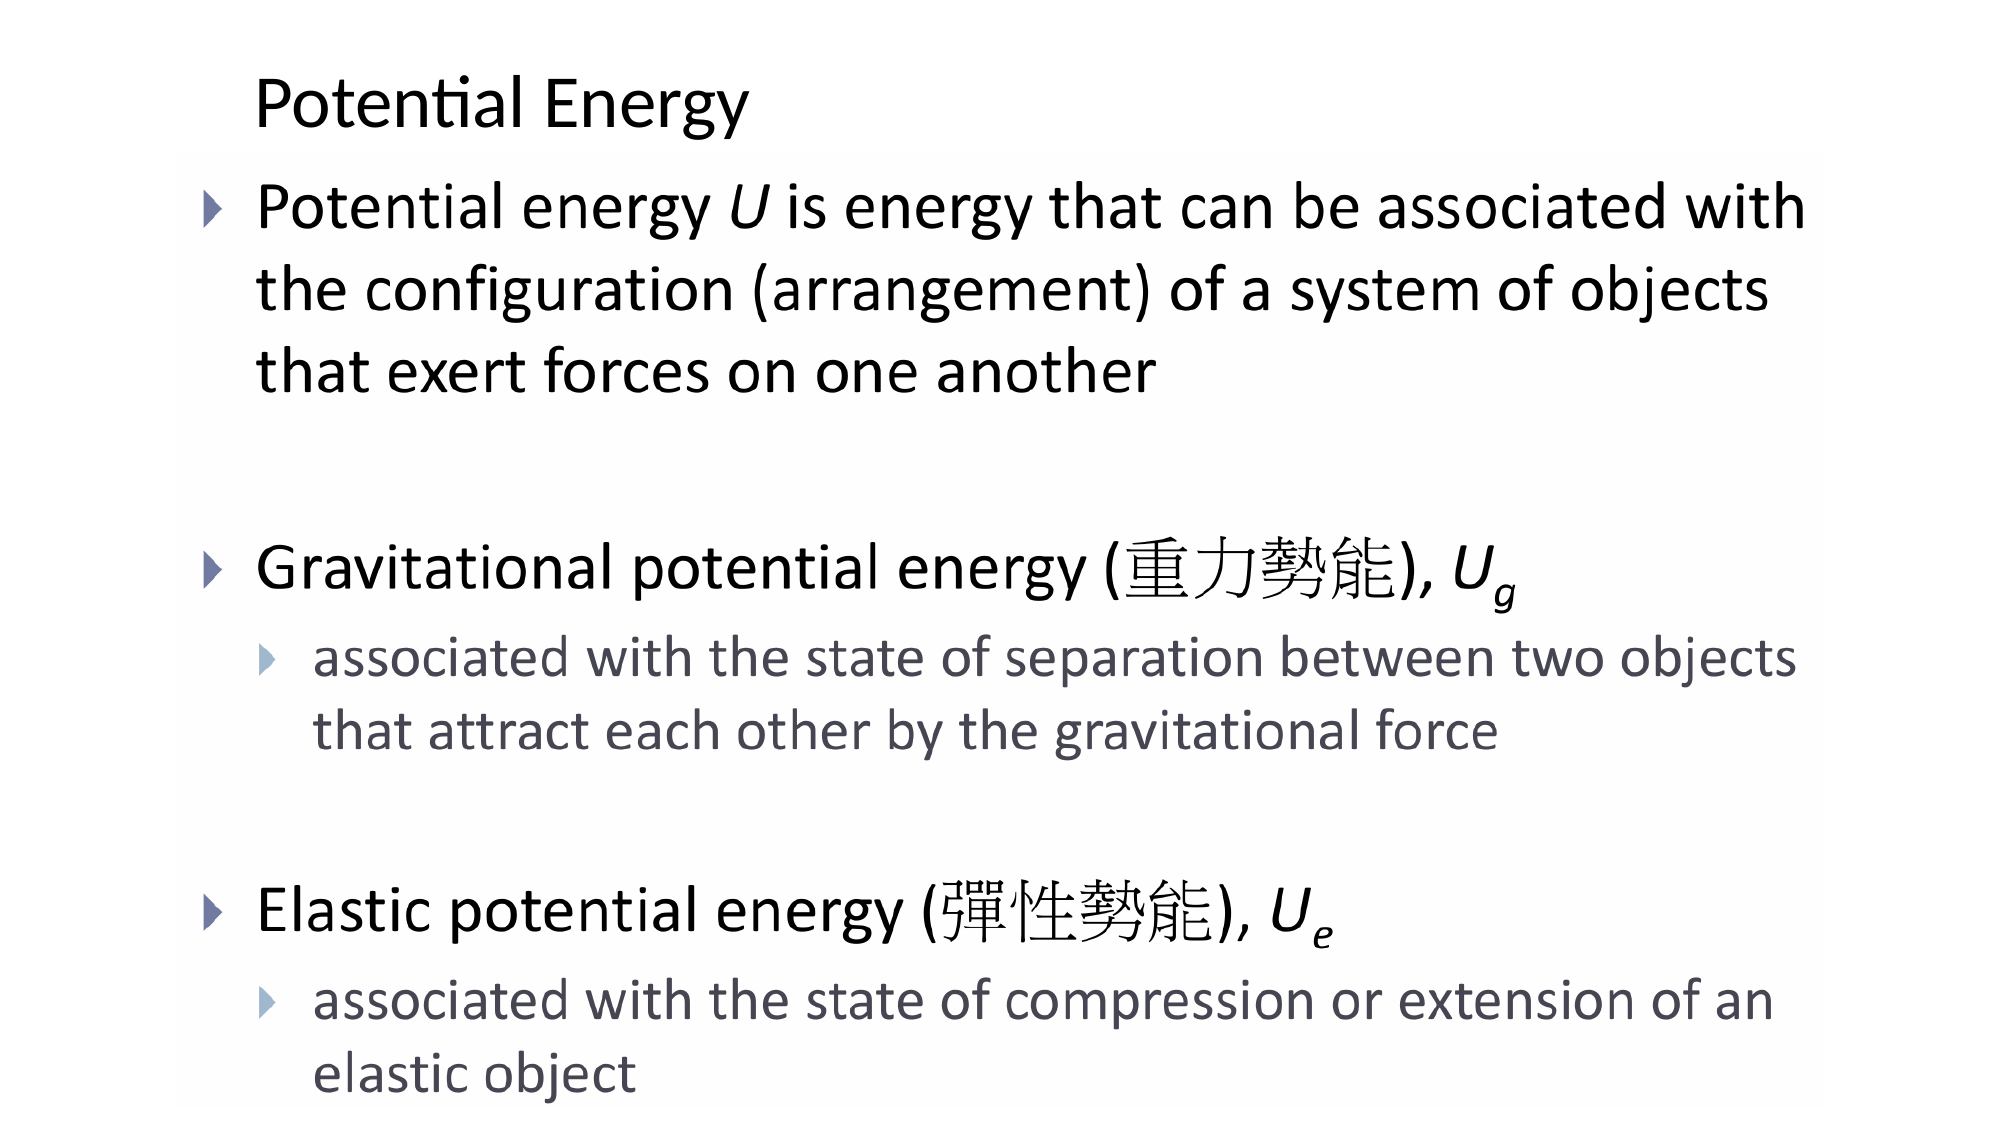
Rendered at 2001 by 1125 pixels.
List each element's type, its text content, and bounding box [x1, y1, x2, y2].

text_box Potential Energy [239, 44, 1240, 150]
picture [176, 150, 1824, 1107]
